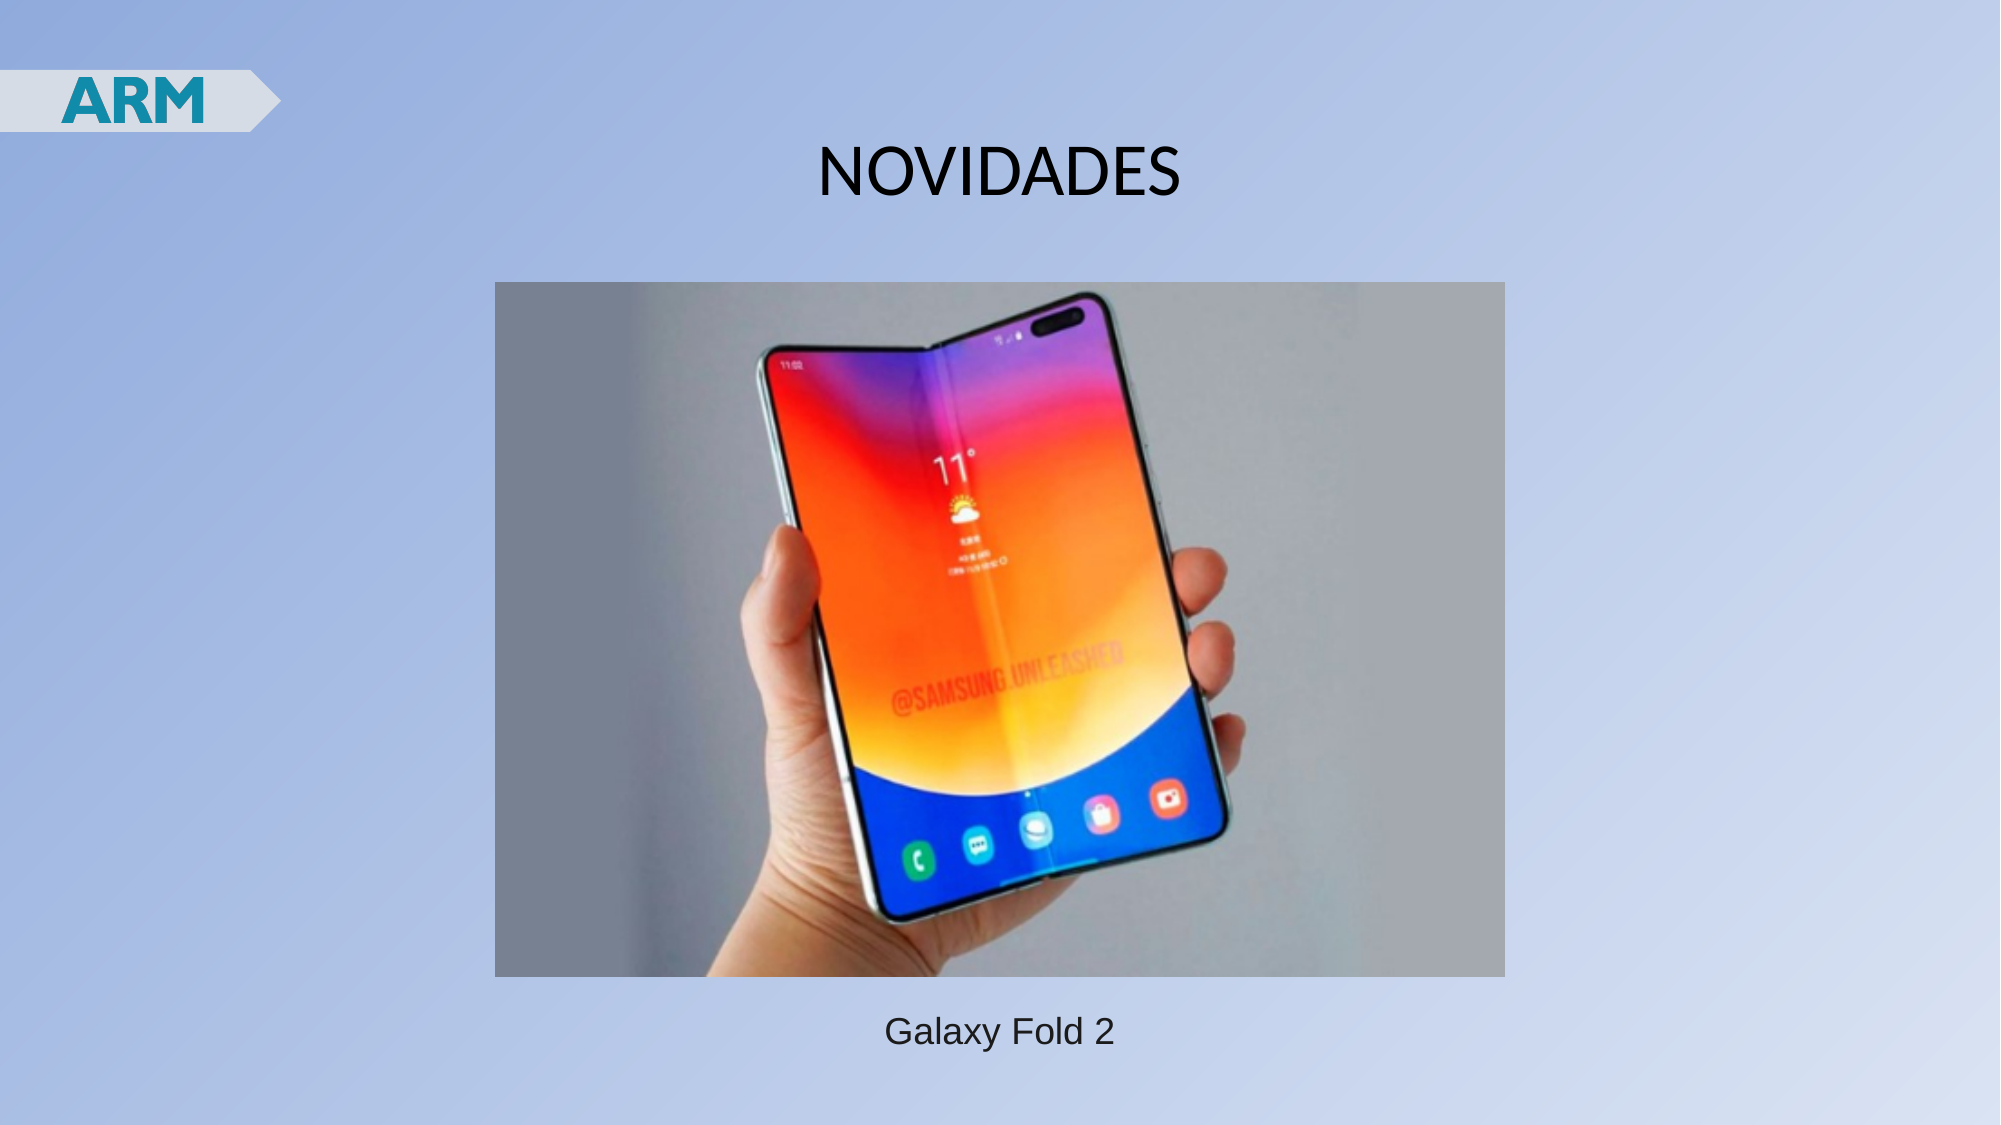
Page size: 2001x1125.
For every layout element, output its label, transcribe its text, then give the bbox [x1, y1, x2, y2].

text_box Galaxy Fold 2 [869, 996, 1131, 1060]
picture [61, 77, 216, 123]
picture [495, 282, 1505, 977]
text_box NOVIDADES [706, 113, 1294, 218]
